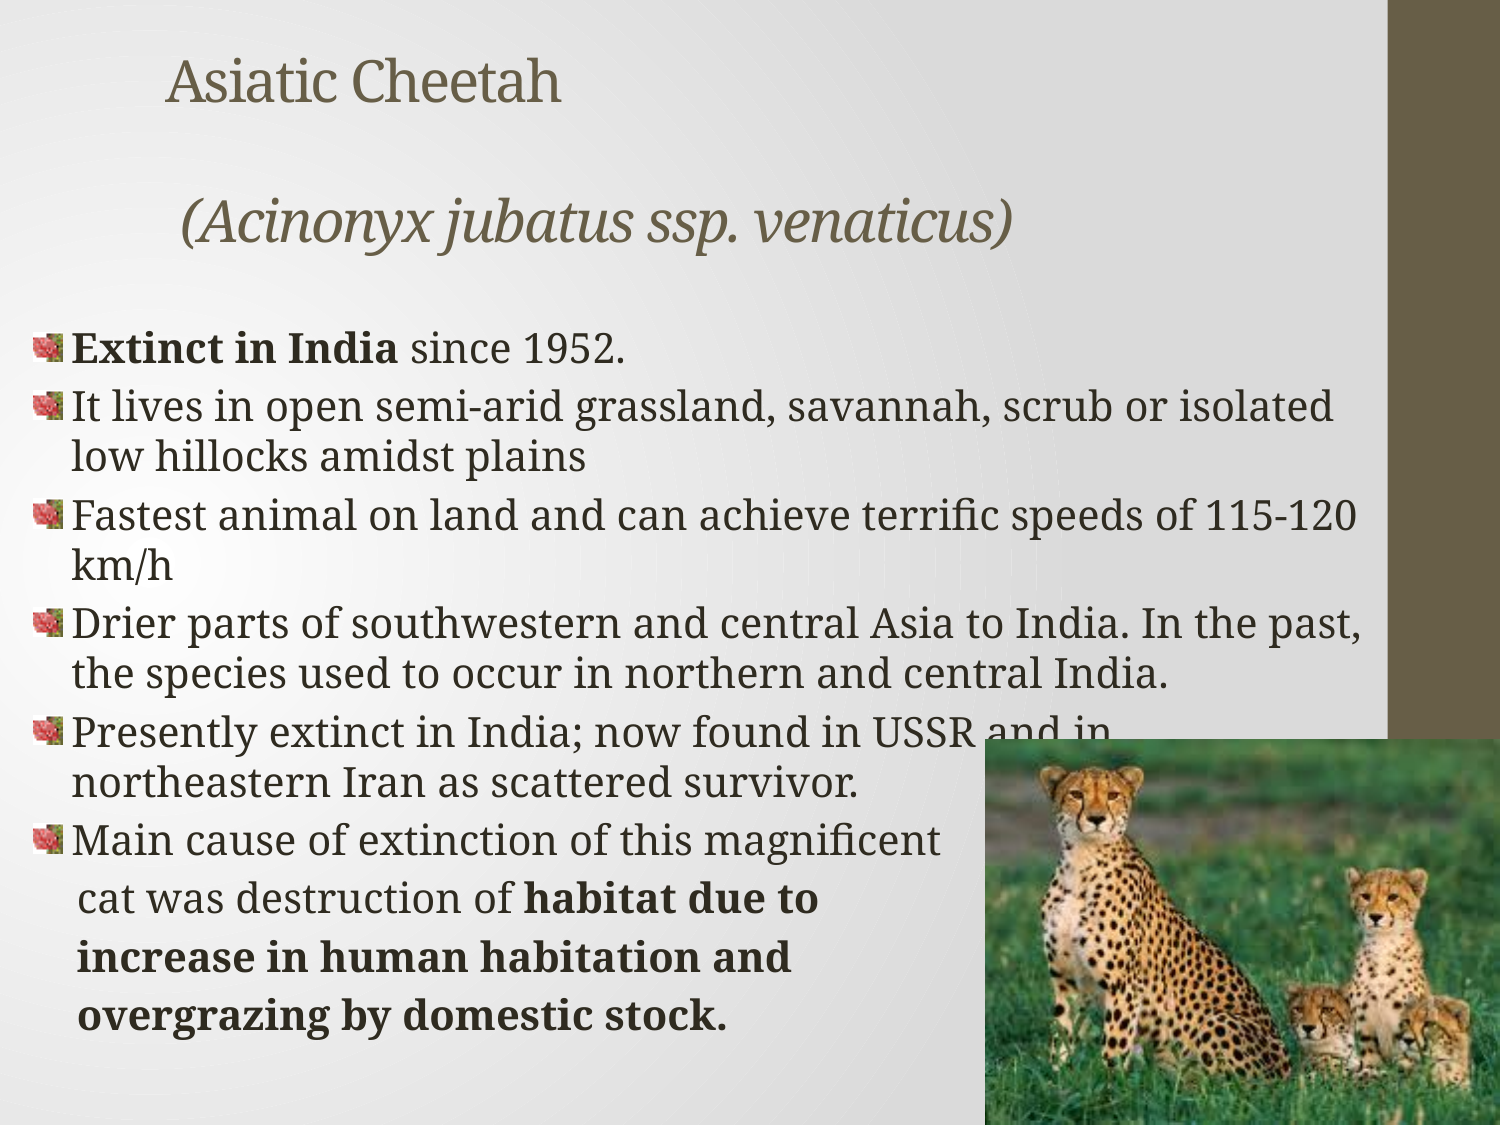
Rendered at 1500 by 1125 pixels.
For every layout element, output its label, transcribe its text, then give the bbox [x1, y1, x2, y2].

picture [985, 739, 1500, 1125]
picture [33, 715, 63, 745]
picture [33, 498, 63, 529]
title Asiatic Cheetah (Acinonyx jubatus ssp. venaticus) [150, 113, 1500, 300]
picture [33, 390, 63, 420]
picture [33, 823, 63, 854]
picture [33, 332, 63, 362]
picture [33, 607, 63, 637]
list Extinct in India since 1952. It lives in open semi-arid grassland, savannah, scrub or isolated low hillocks amidst plains Fastest animal on land and can achieve terrific speeds of 115-120 km/h Drier parts of southwestern and central Asia to India. In the past, the species used to occur in northern and central India. Presently extinct in India; now found in USSR and in northeastern Iran as scattered survivor. Main cause of extinction of this magnificent cat was destruction of habitat due to increase in human habitation and overgrazing by domestic stock. [0, 314, 1388, 1125]
